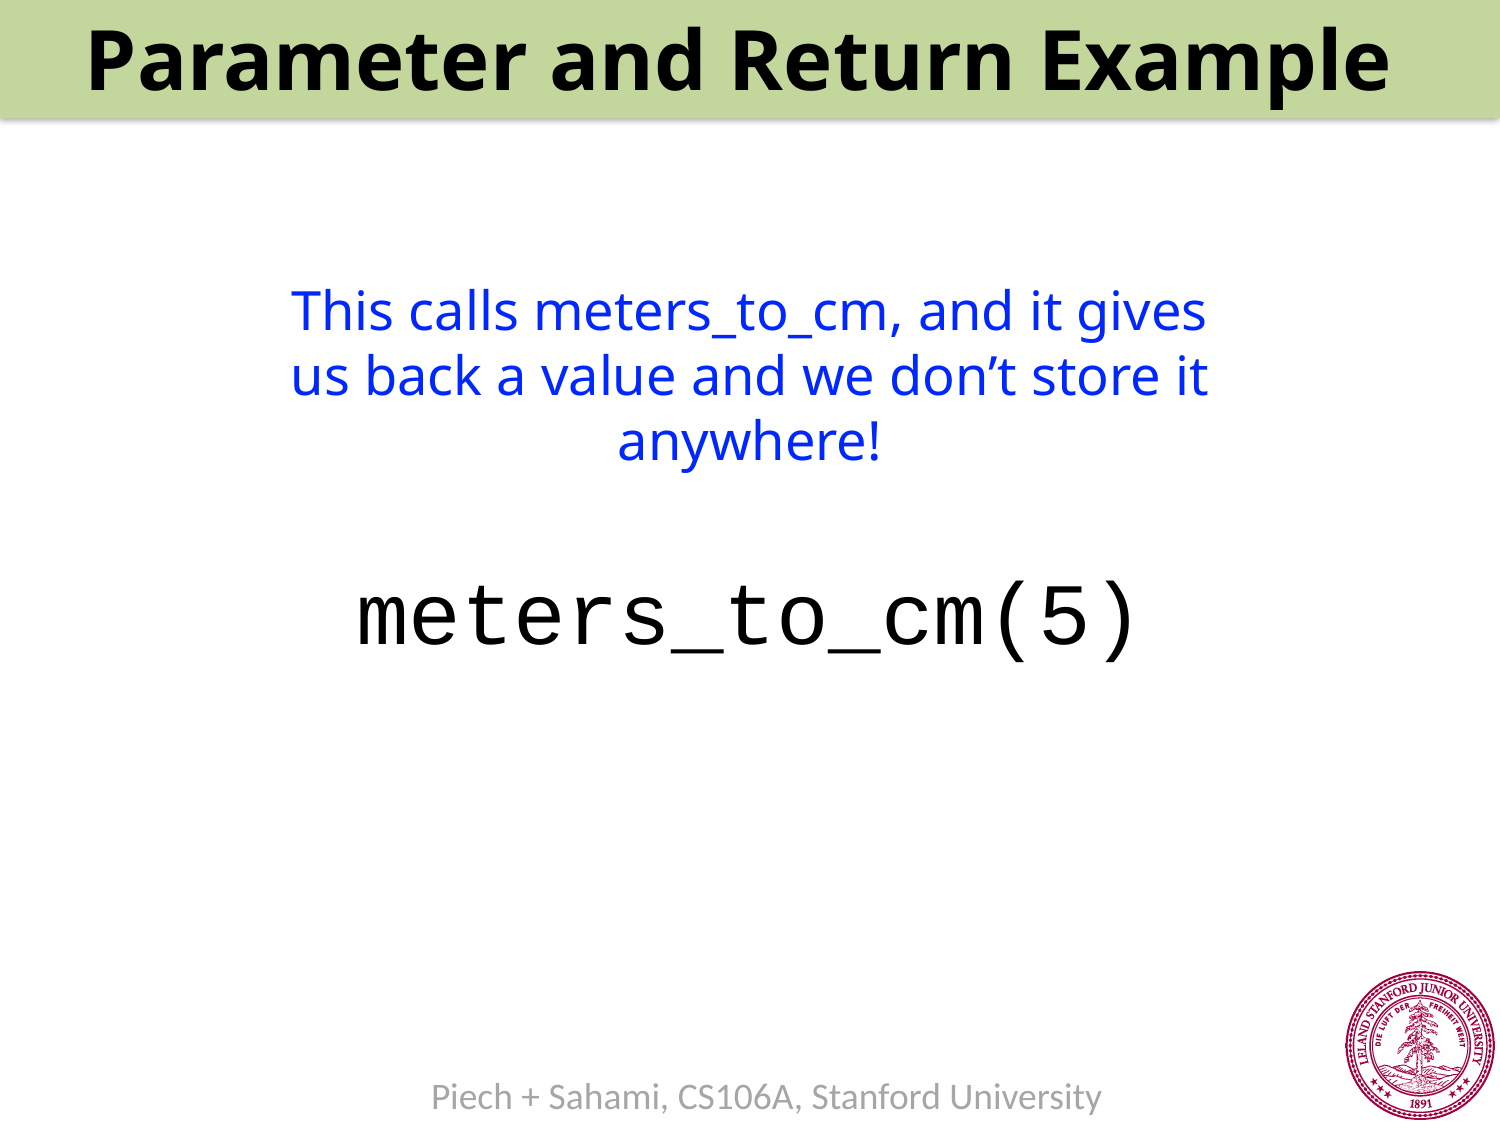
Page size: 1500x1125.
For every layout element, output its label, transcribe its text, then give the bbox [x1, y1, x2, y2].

text_box This calls meters_to_cm, and it gives us back a value and we don’t store it anywhere! [265, 268, 1235, 479]
picture [1345, 971, 1495, 1120]
text_box meters_to_cm(5) [341, 549, 1159, 670]
text_box Parameter and Return Example [0, 0, 1500, 122]
